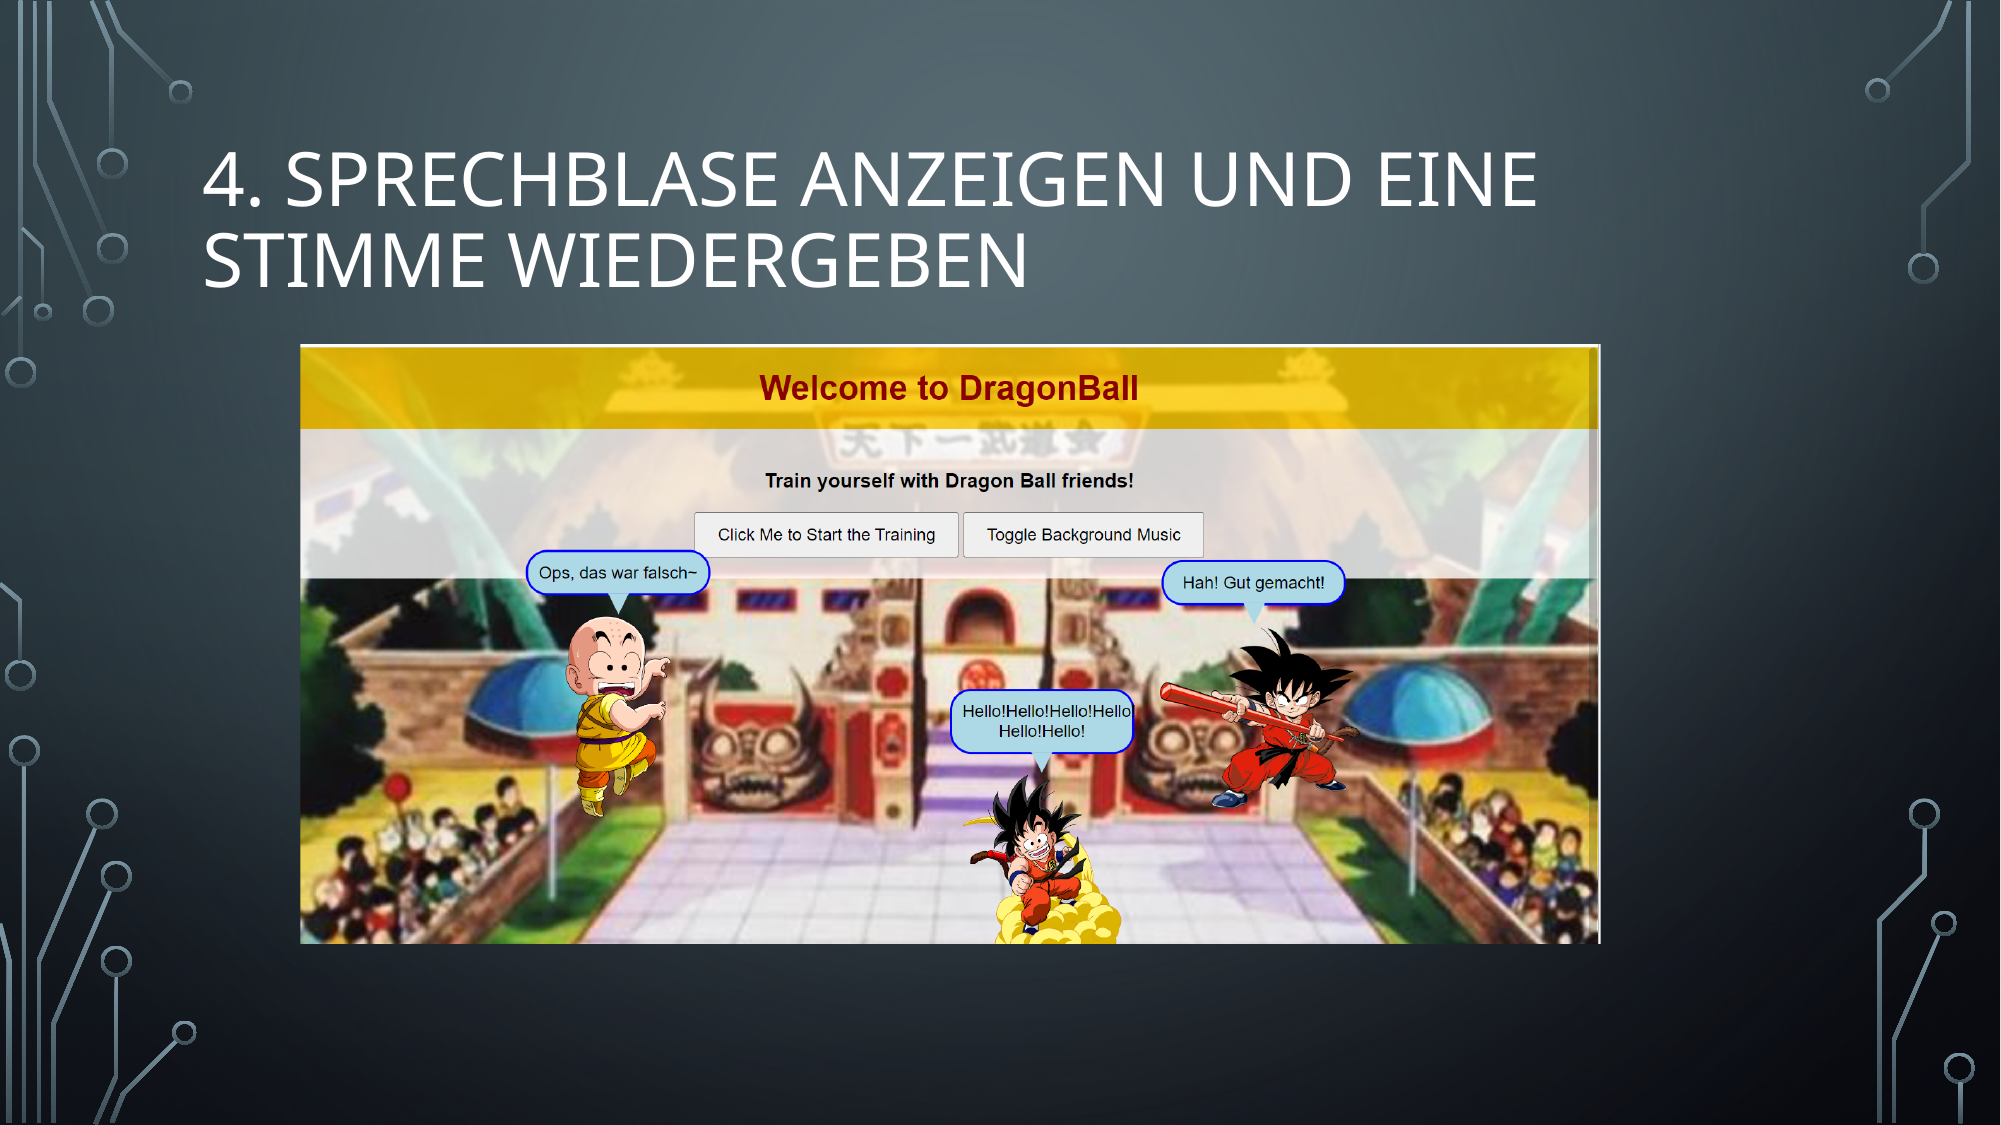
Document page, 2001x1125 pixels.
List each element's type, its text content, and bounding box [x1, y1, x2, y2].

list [300, 343, 1601, 944]
title 4. Sprechblase anzeigen und eine Stimme wiedergeben [187, 101, 1813, 344]
